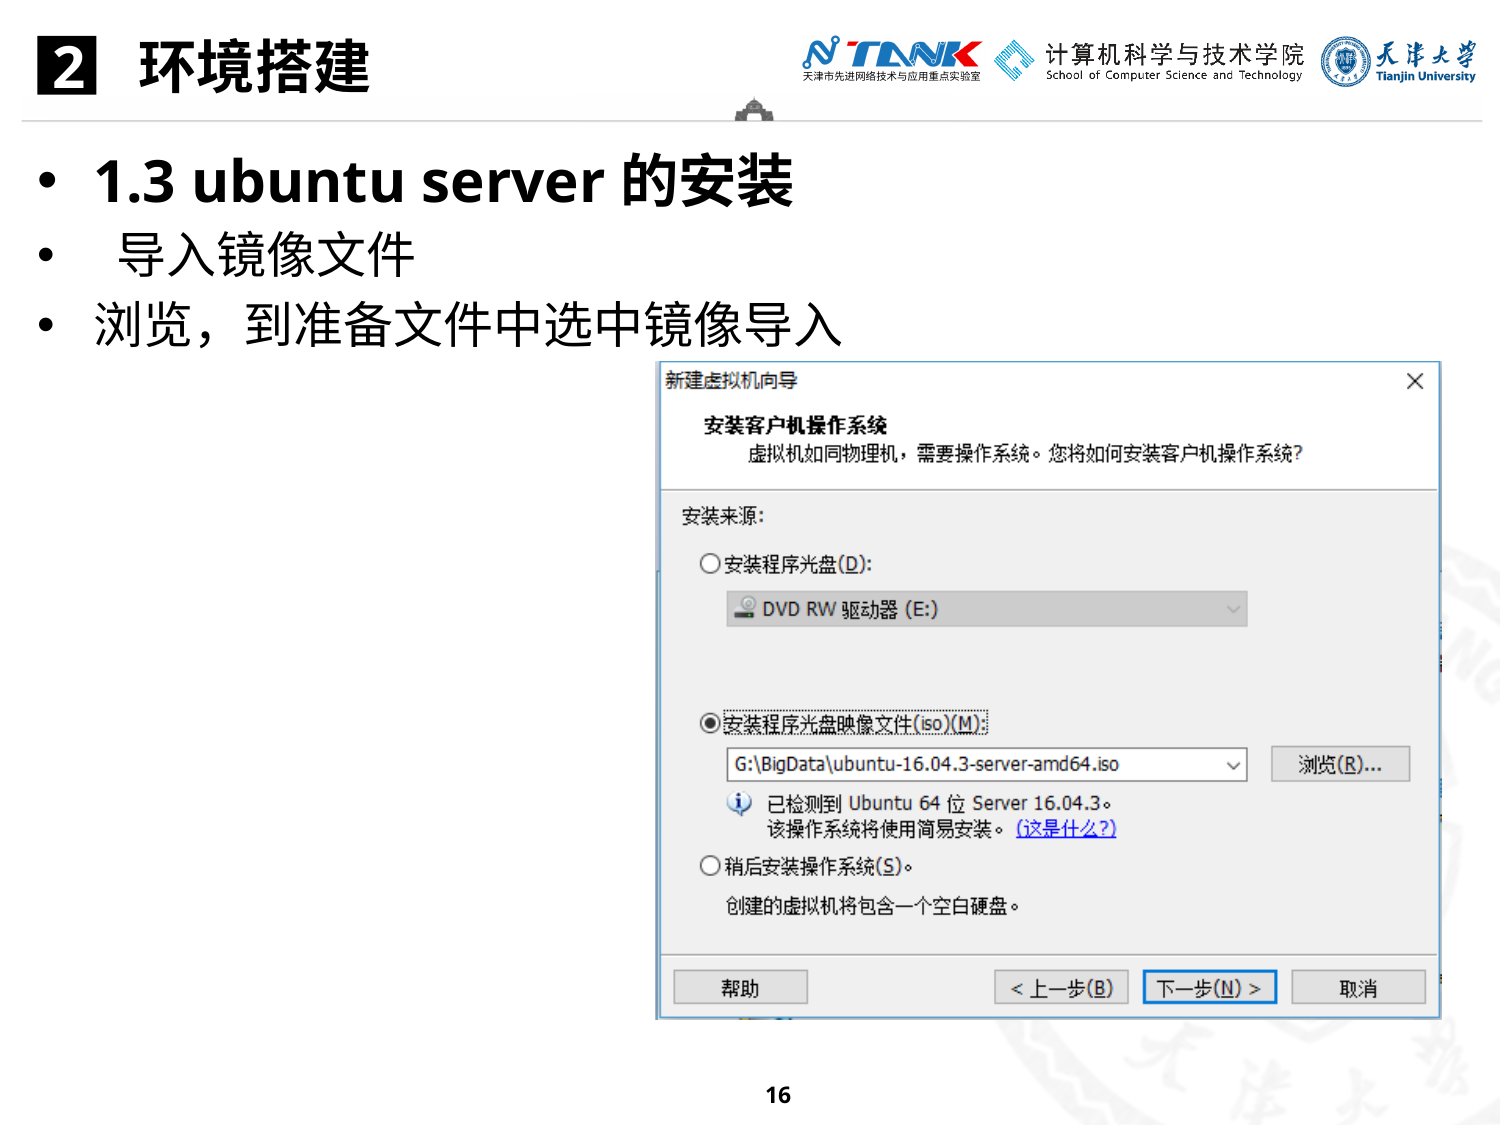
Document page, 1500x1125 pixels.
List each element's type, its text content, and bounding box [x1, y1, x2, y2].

slide_number 16 [731, 1072, 826, 1115]
picture [801, 34, 988, 73]
picture [1319, 34, 1477, 90]
picture [991, 39, 1305, 82]
picture [21, 93, 1483, 129]
text_box 2 [35, 34, 99, 97]
picture [655, 361, 1442, 1020]
list 1.3 ubuntu server的安装 导入镜像文件 浏览，到准备文件中选中镜像导入 [22, 136, 1476, 1066]
text_box 环境搭建 [123, 22, 633, 108]
